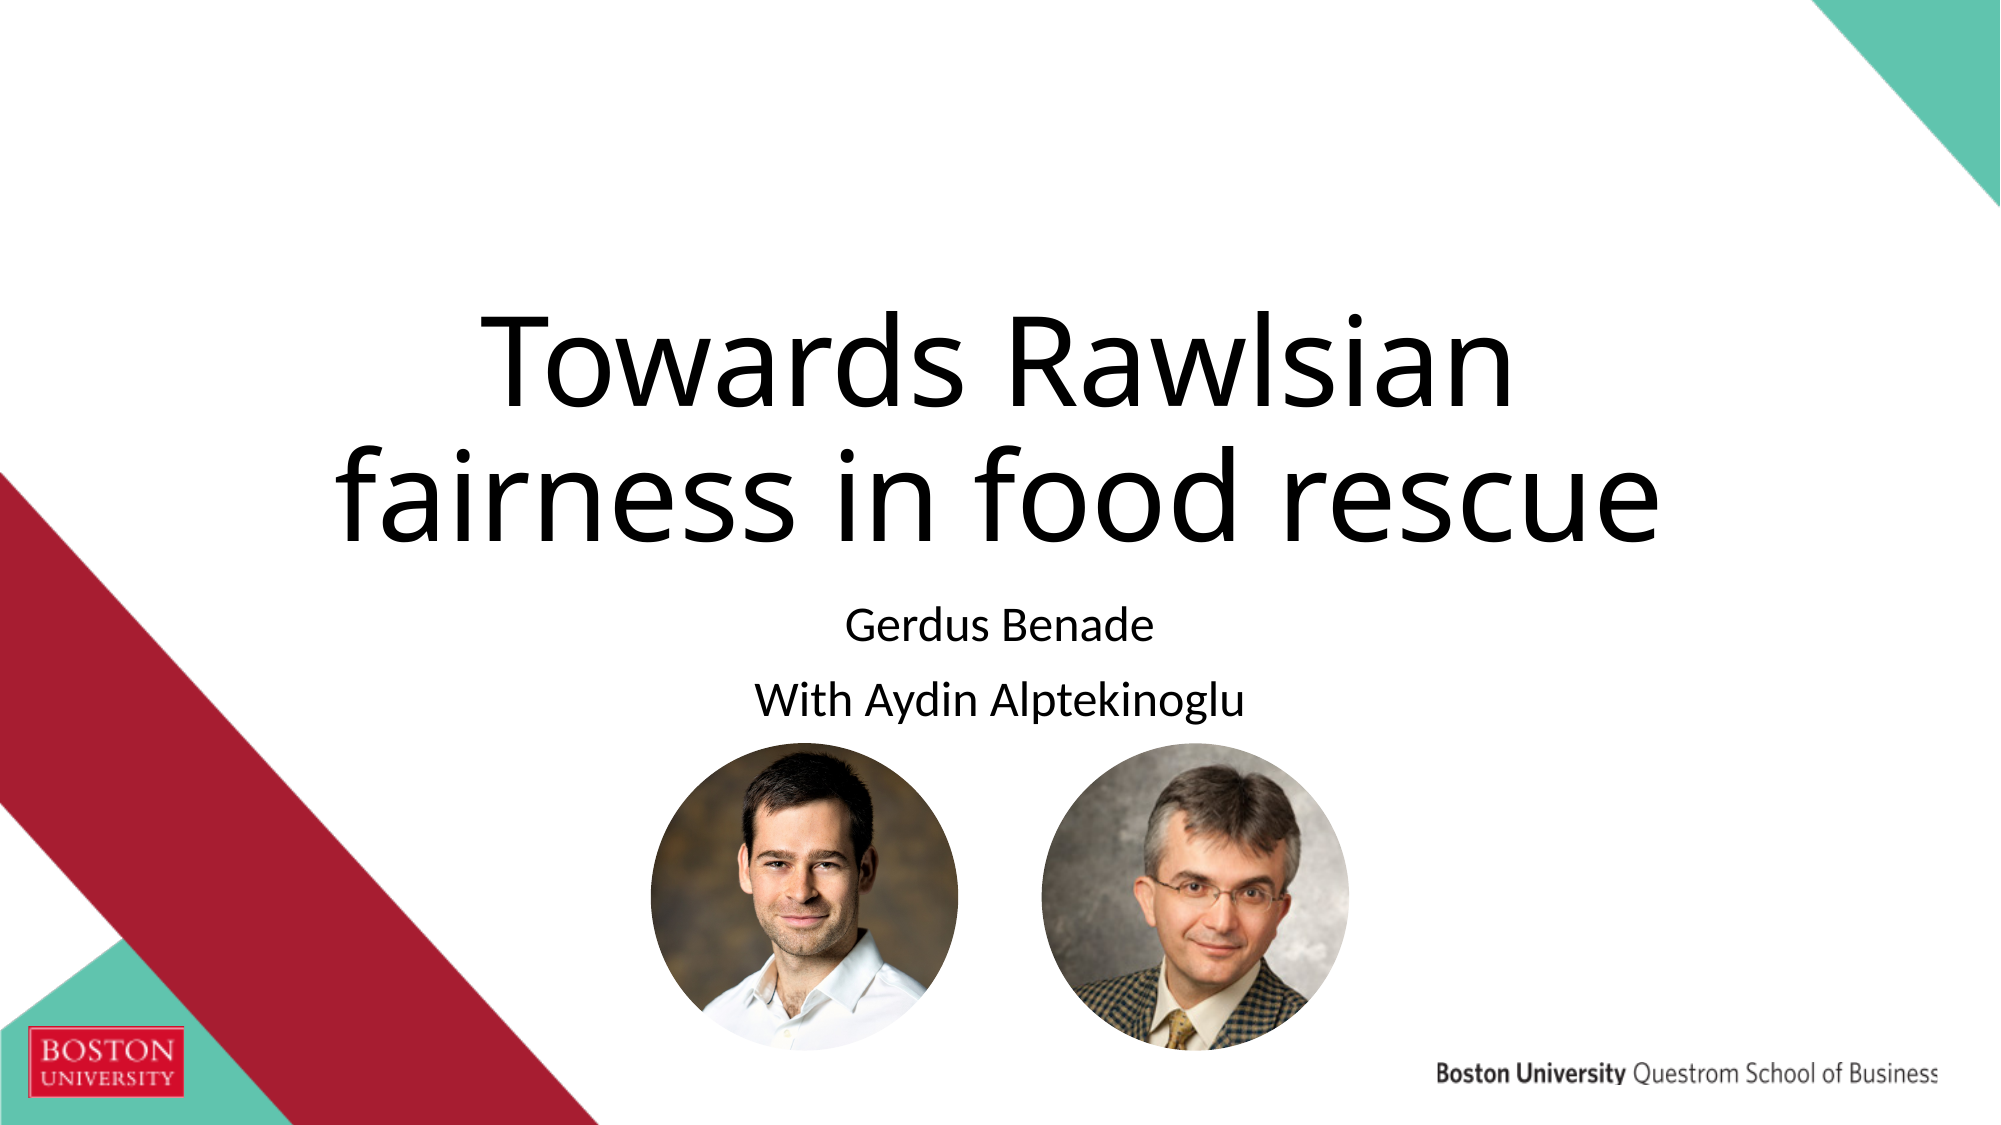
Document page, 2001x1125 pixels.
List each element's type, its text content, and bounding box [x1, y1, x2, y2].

picture [1041, 743, 1350, 1051]
picture [1721, 0, 2000, 245]
picture [0, 472, 959, 1125]
title Towards Rawlsian fairness in food rescue [249, 184, 1750, 576]
subtitle Gerdus Benade With Aydin Alptekinoglu [249, 590, 1750, 863]
